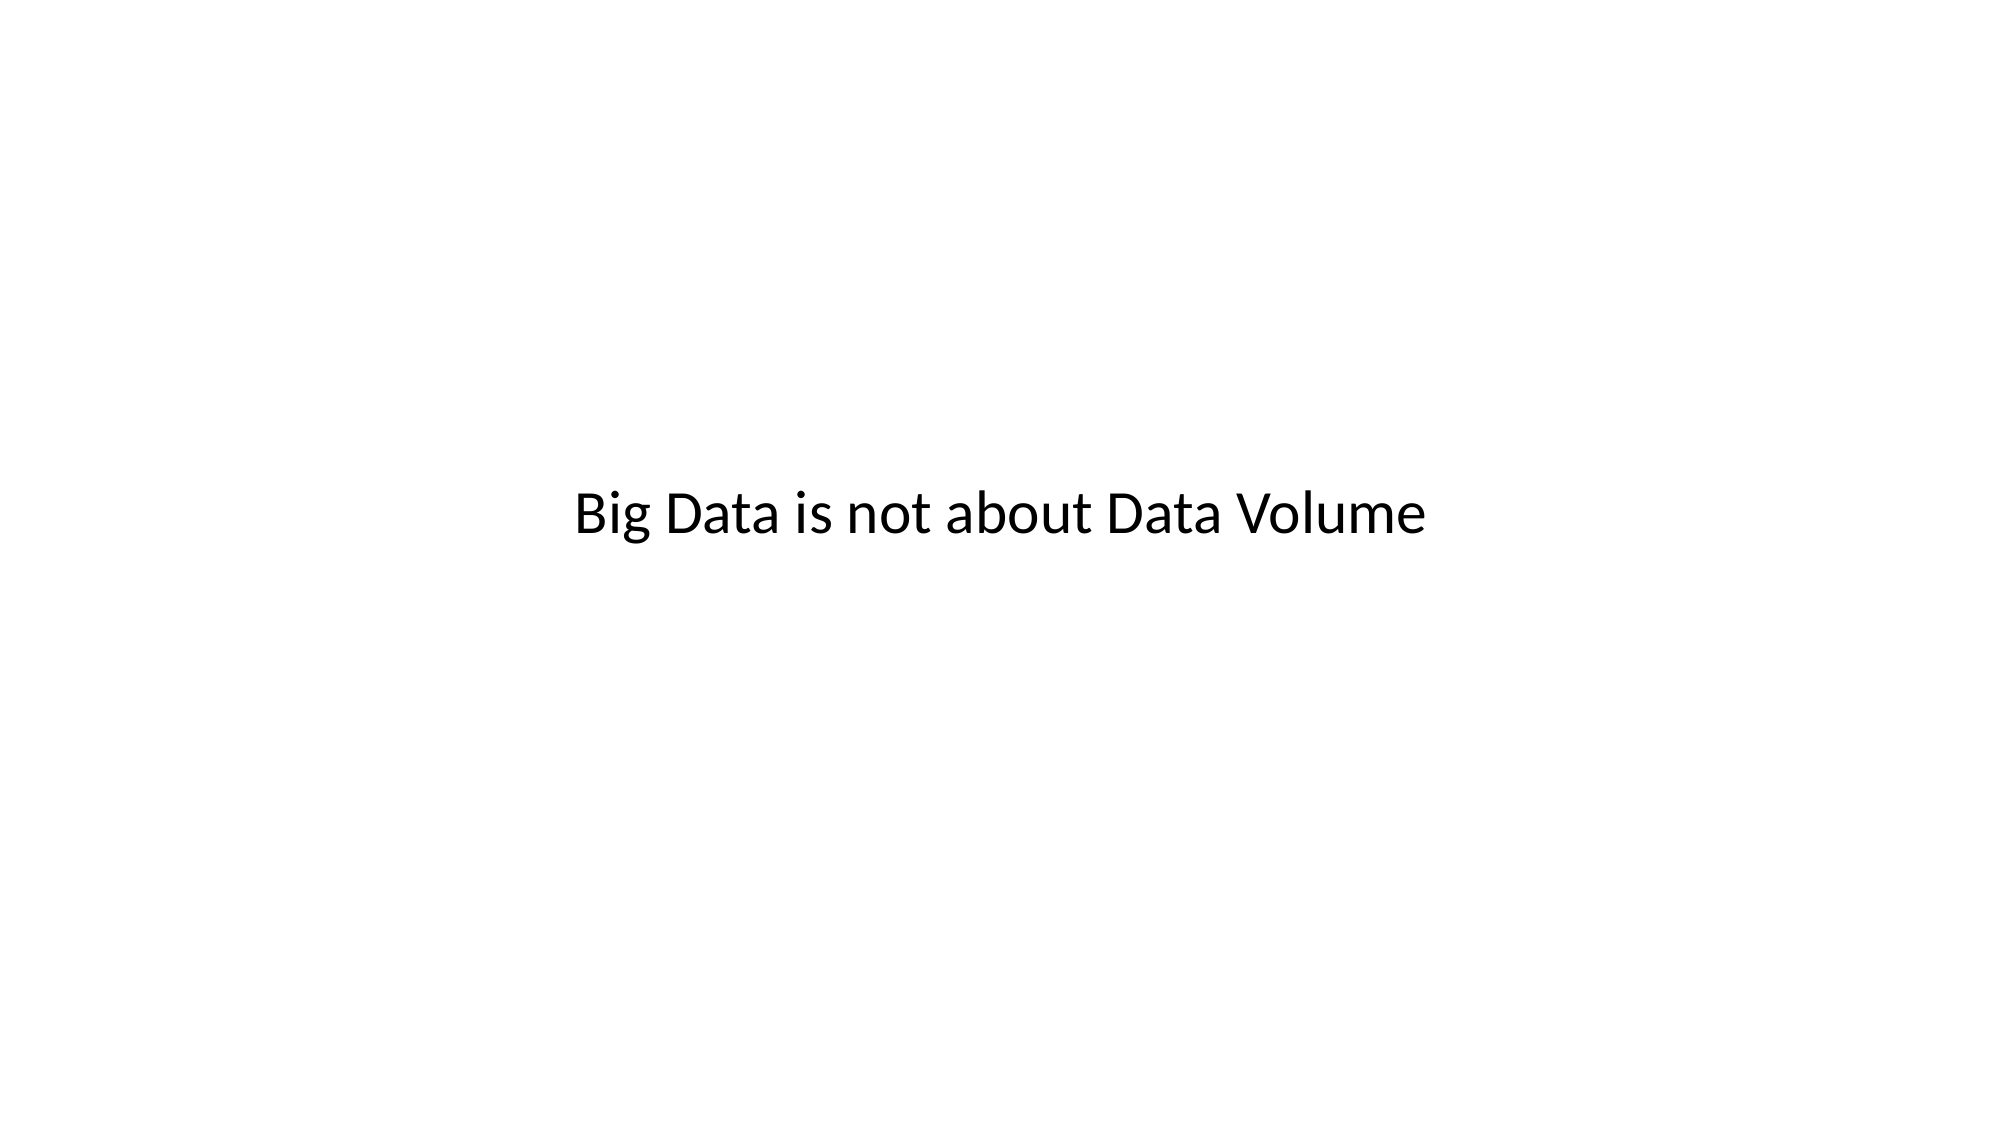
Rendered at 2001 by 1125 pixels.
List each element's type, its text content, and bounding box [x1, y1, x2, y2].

text_box Big Data is not about Data Volume [568, 466, 1435, 552]
